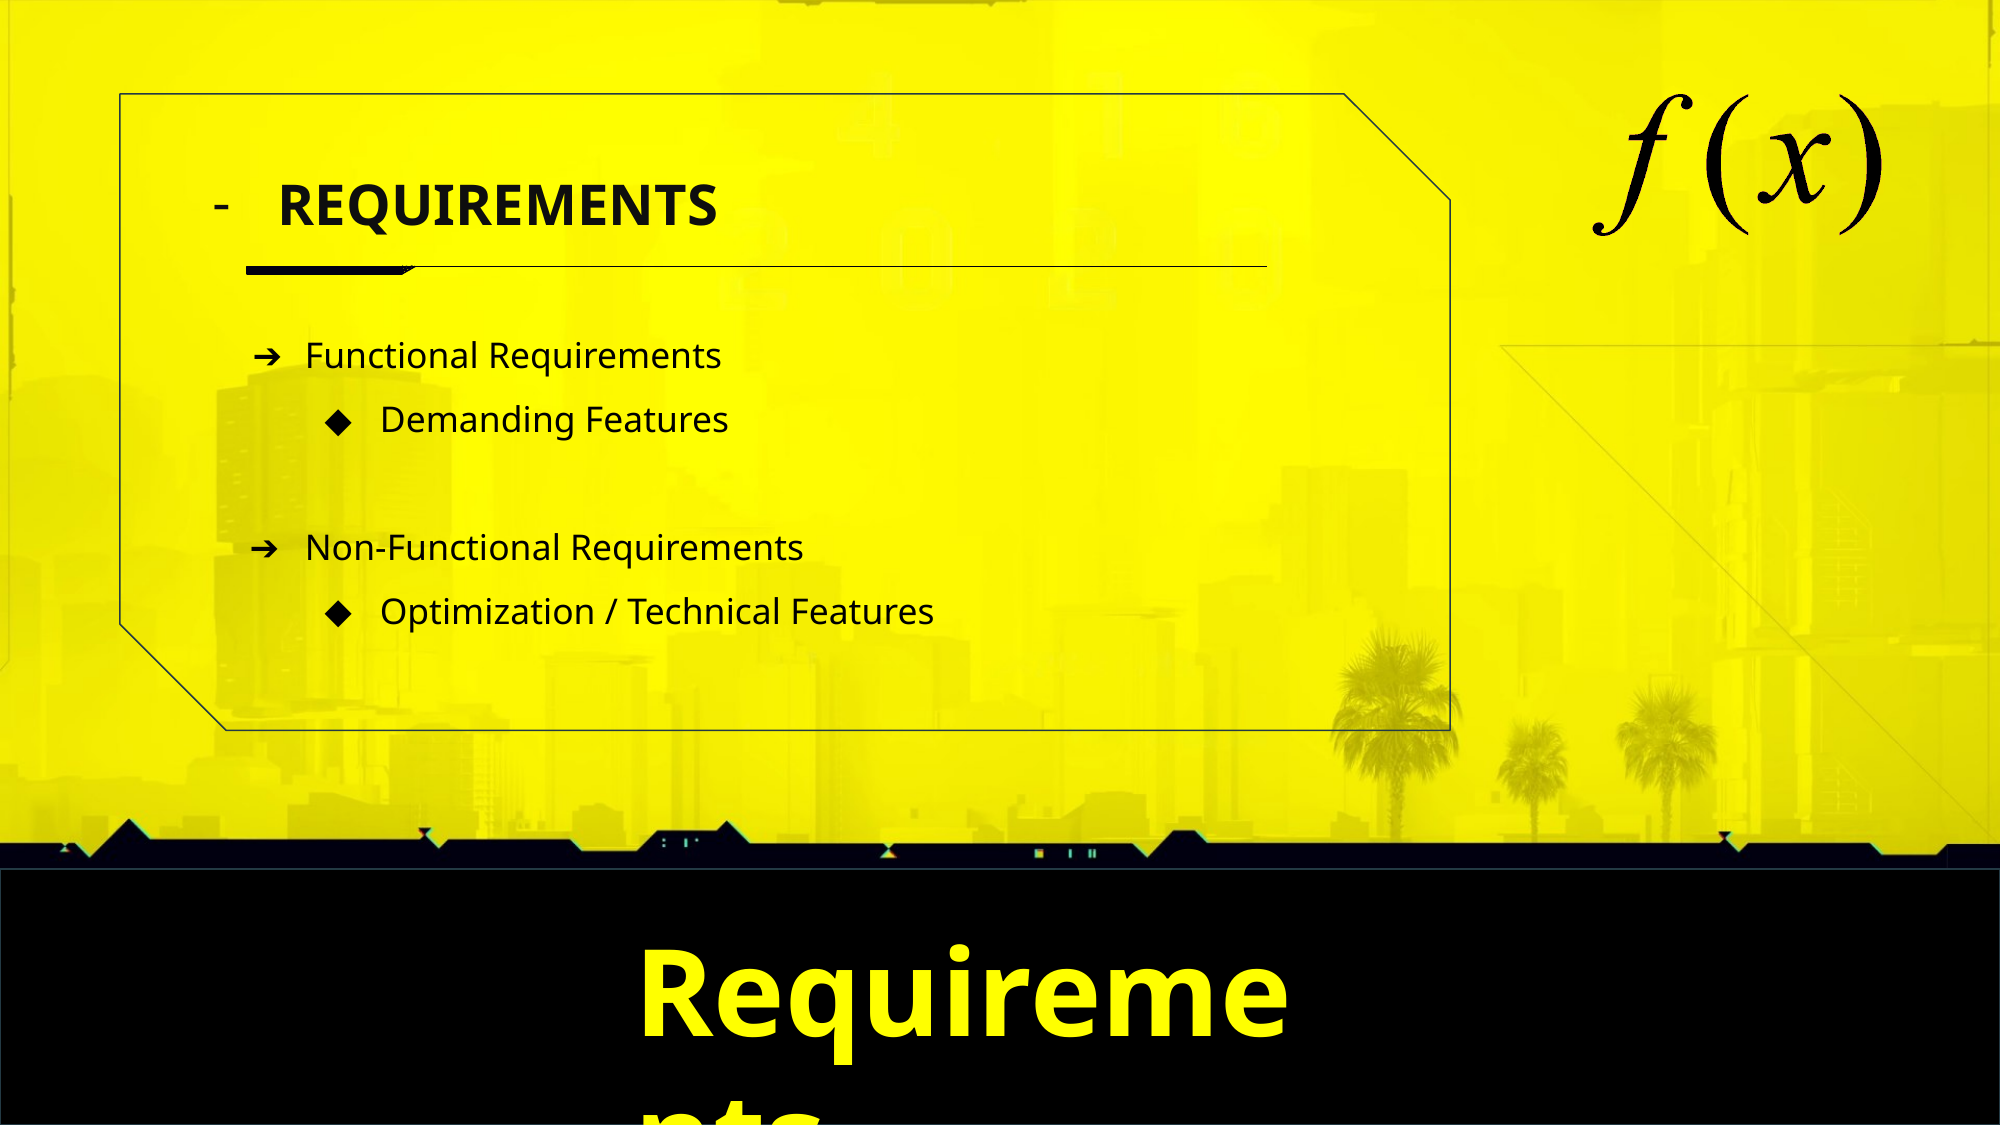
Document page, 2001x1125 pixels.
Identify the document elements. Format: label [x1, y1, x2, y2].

text_box [0, 0, 2000, 1125]
text_box [401, 265, 408, 271]
picture [1566, 59, 1917, 267]
